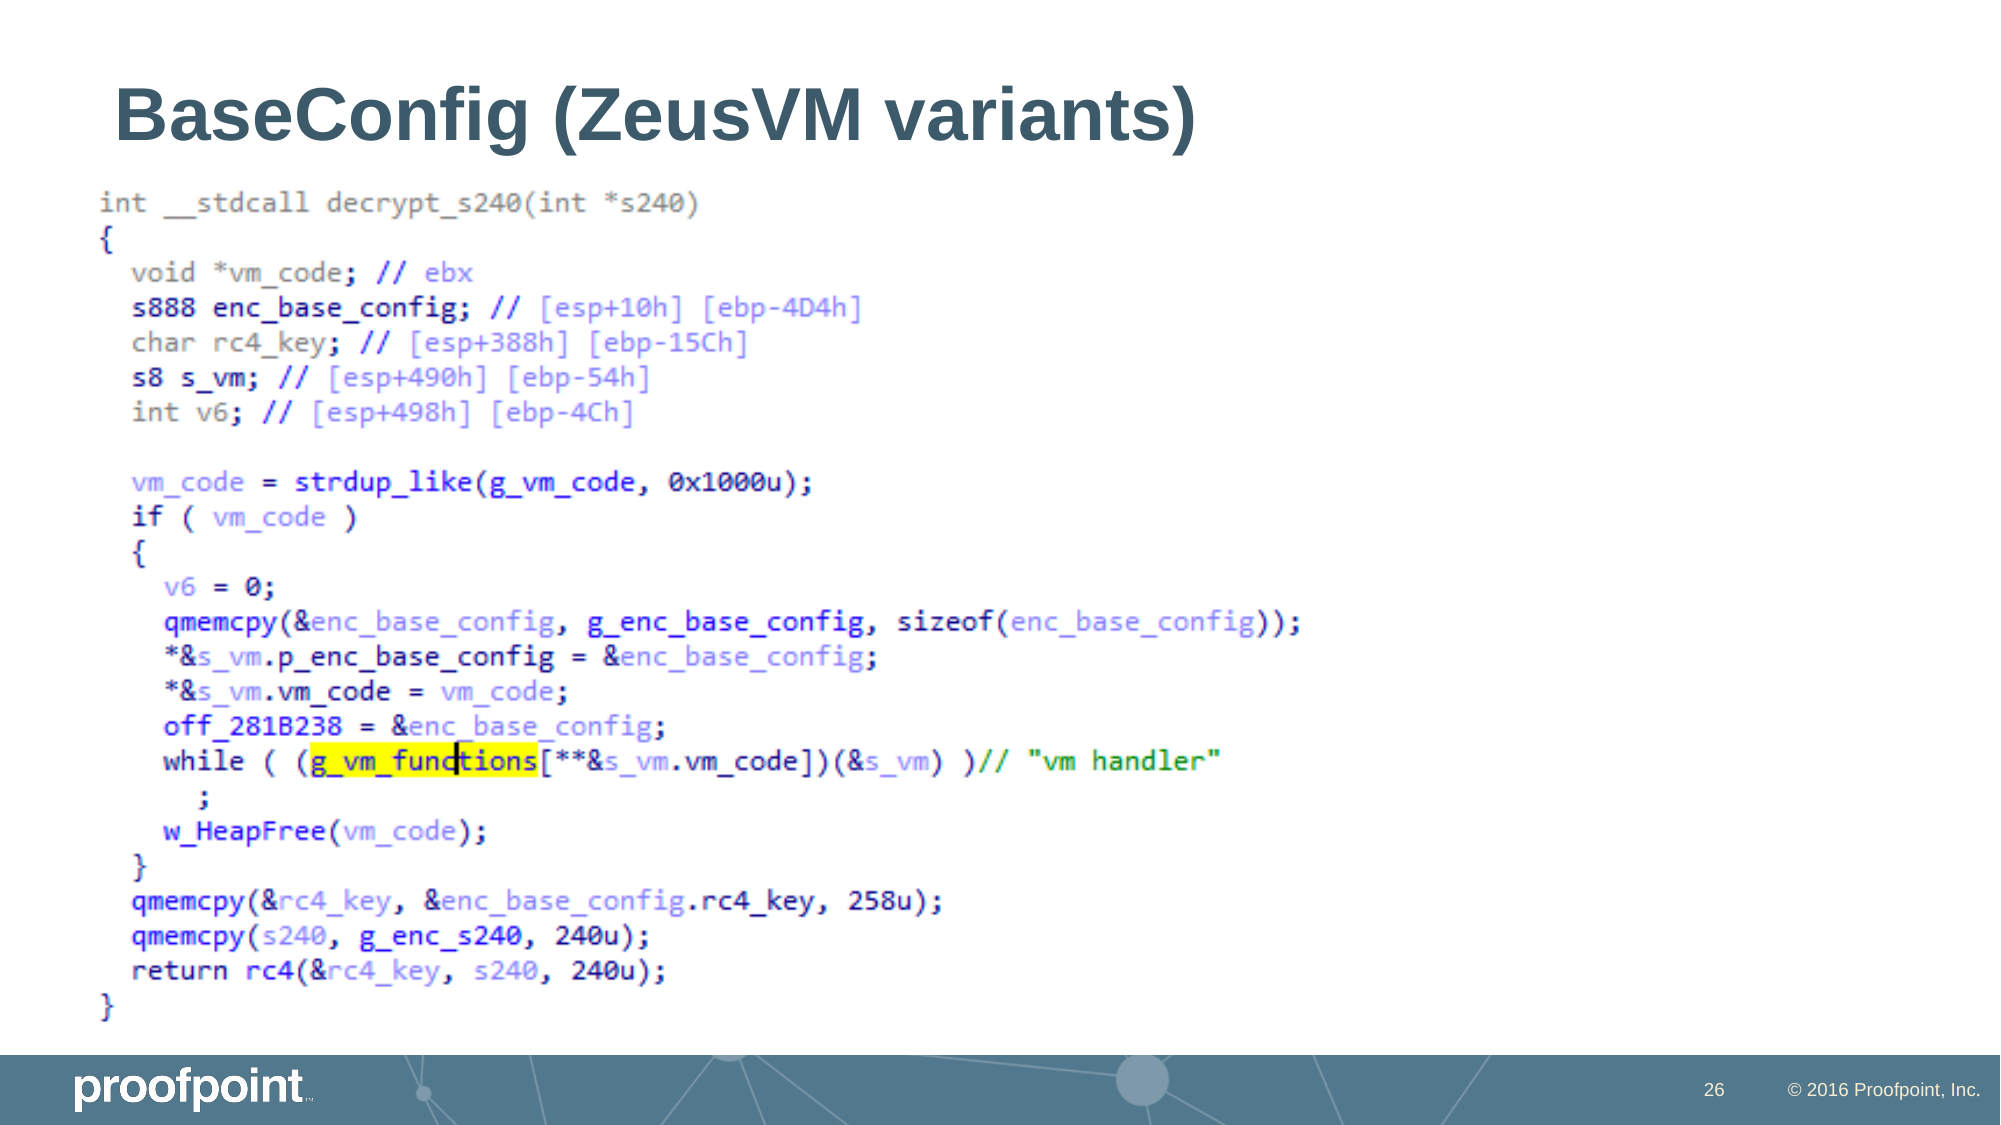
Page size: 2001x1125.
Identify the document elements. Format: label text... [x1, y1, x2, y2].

picture [99, 187, 1369, 1043]
picture [75, 1067, 313, 1112]
title BaseConfig (ZeusVM variants) [99, 45, 1900, 188]
